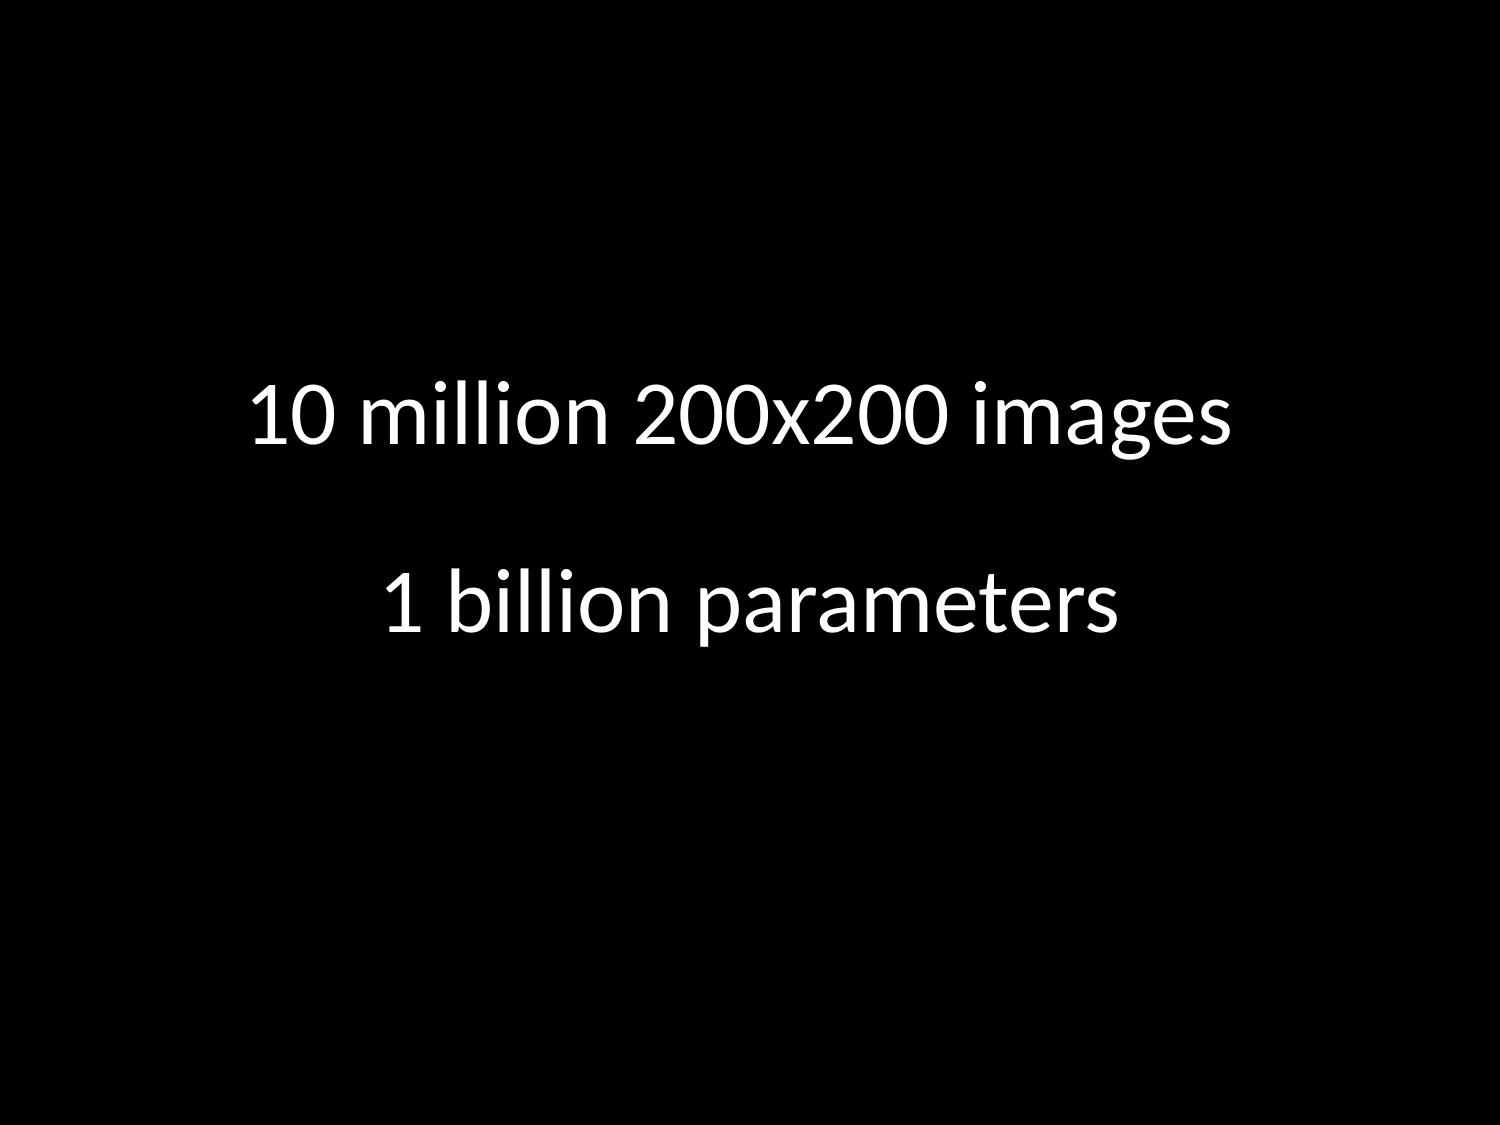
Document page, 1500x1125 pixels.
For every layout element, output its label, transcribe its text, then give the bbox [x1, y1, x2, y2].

title 10 million 200x200 images [75, 314, 1425, 502]
text_box 1 billion parameters [74, 502, 1425, 690]
